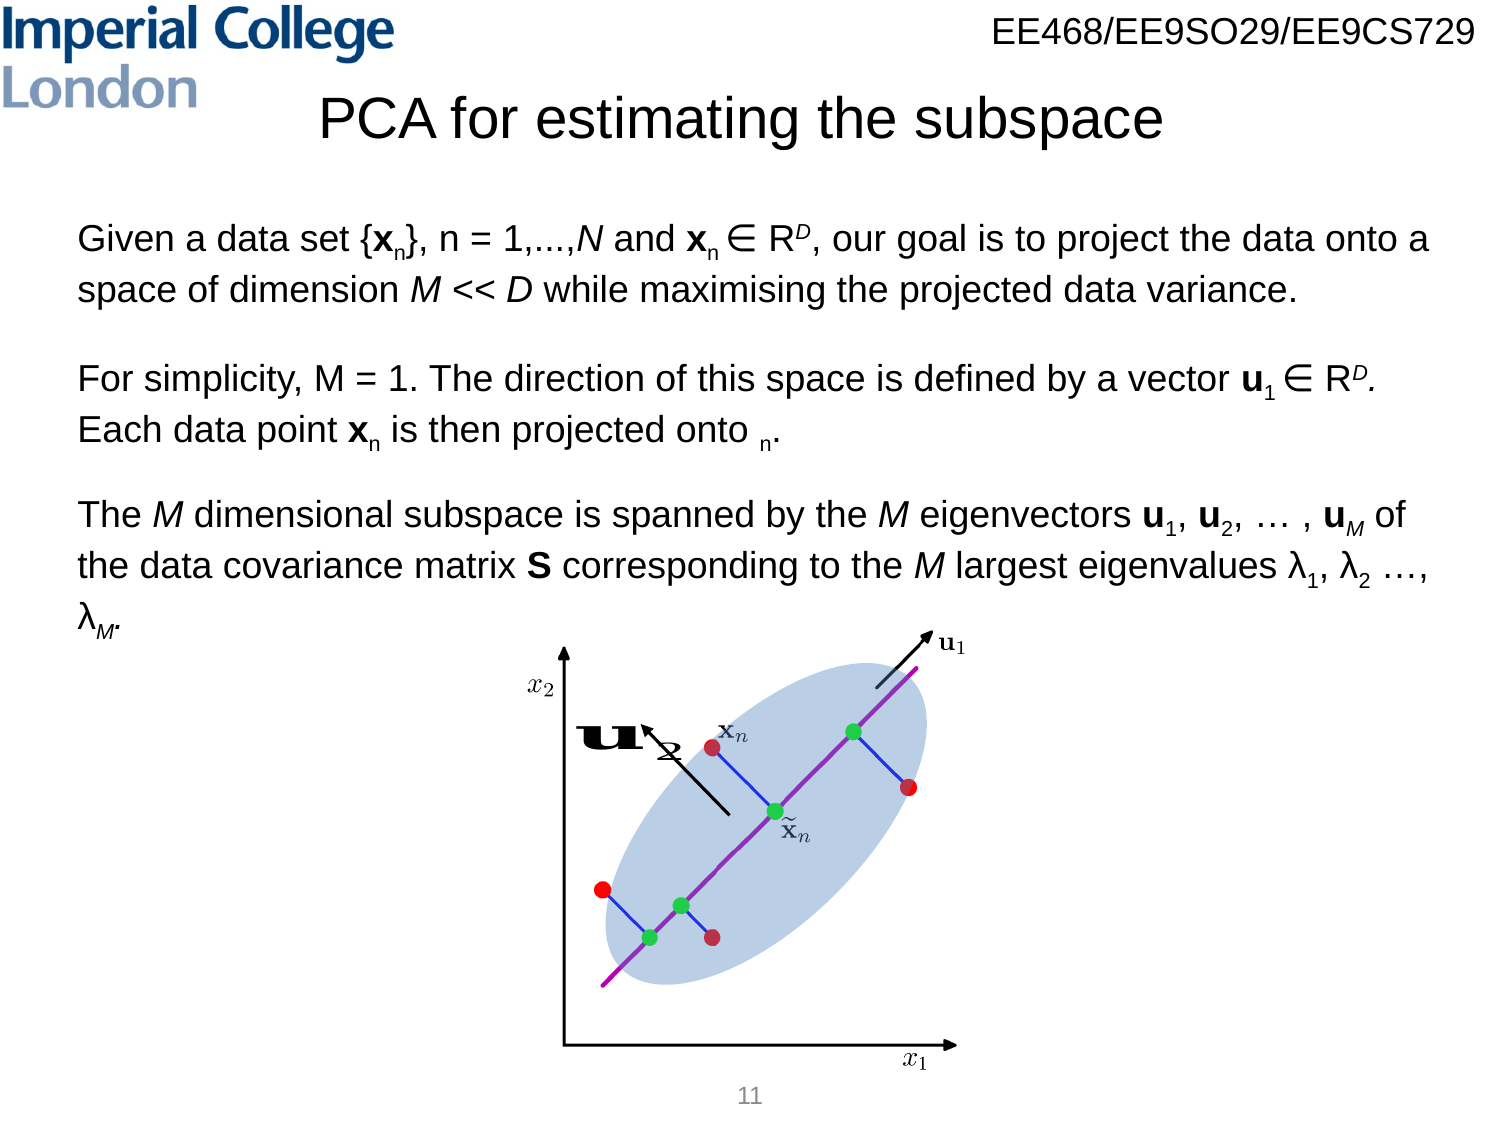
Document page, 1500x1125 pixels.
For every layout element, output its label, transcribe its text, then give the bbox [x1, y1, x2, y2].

text_box For simplicity, M = 1. The direction of this space is defined by a vector u1 ∈ RD. [62, 346, 1450, 413]
slide_number 11 [575, 1094, 925, 1125]
picture [0, 0, 397, 113]
title PCA for estimating the subspace [24, 42, 1475, 188]
text_box Given a data set {xn}, n = 1,...,N and xn ∈ RD, our goal is to project the data onto a space of dimension M << D while maximising the projected data variance. [62, 206, 1450, 318]
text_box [512, 617, 990, 1085]
text_box The M dimensional subspace is spanned by the M eigenvectors u1, u2, … , uM of the data covariance matrix S corresponding to the M largest eigenvalues λ1, λ2 …, λM. [62, 482, 1450, 651]
